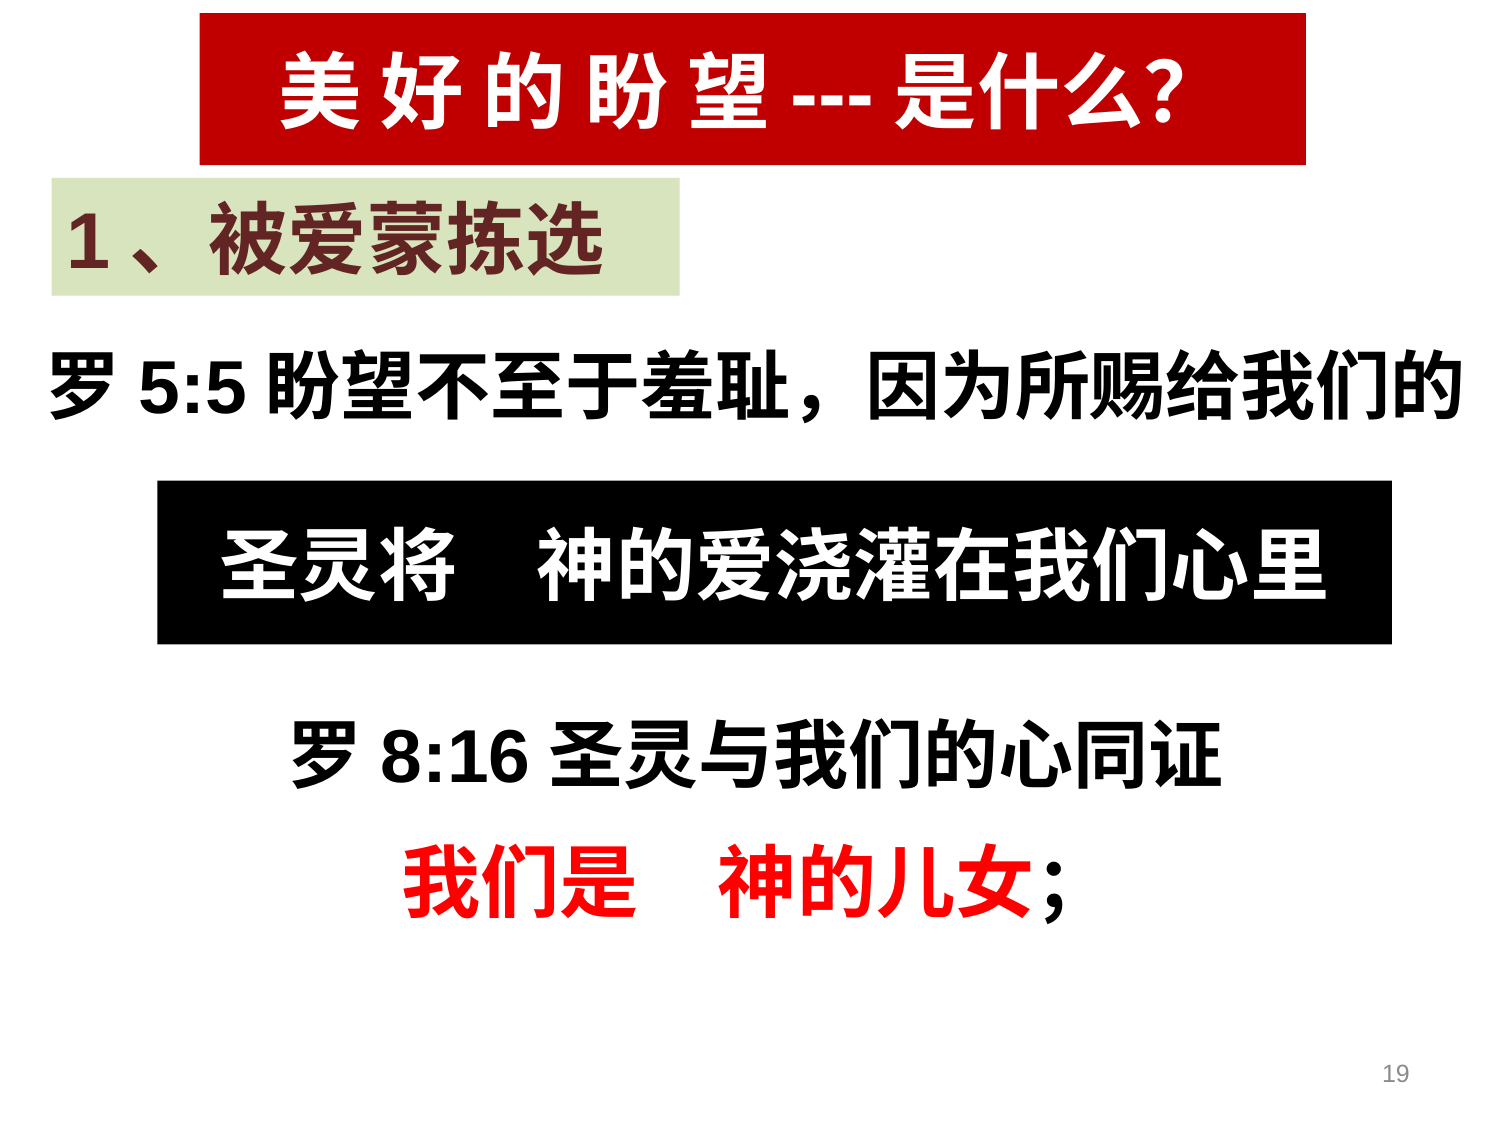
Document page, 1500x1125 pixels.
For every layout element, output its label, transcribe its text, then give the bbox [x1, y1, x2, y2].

text_box 1、被爱蒙拣选 [51, 177, 680, 296]
text_box 美 好 的 盼 望---是什么？ [199, 13, 1306, 166]
slide_number 19 [1074, 1042, 1425, 1103]
list 罗5:5盼望不至于羞耻，因为所赐给我们的 罗8:16圣灵与我们的心同证 我们是 神的儿女； [21, 208, 1490, 1113]
text_box 圣灵将 神的爱浇灌在我们心里 [157, 480, 1392, 645]
